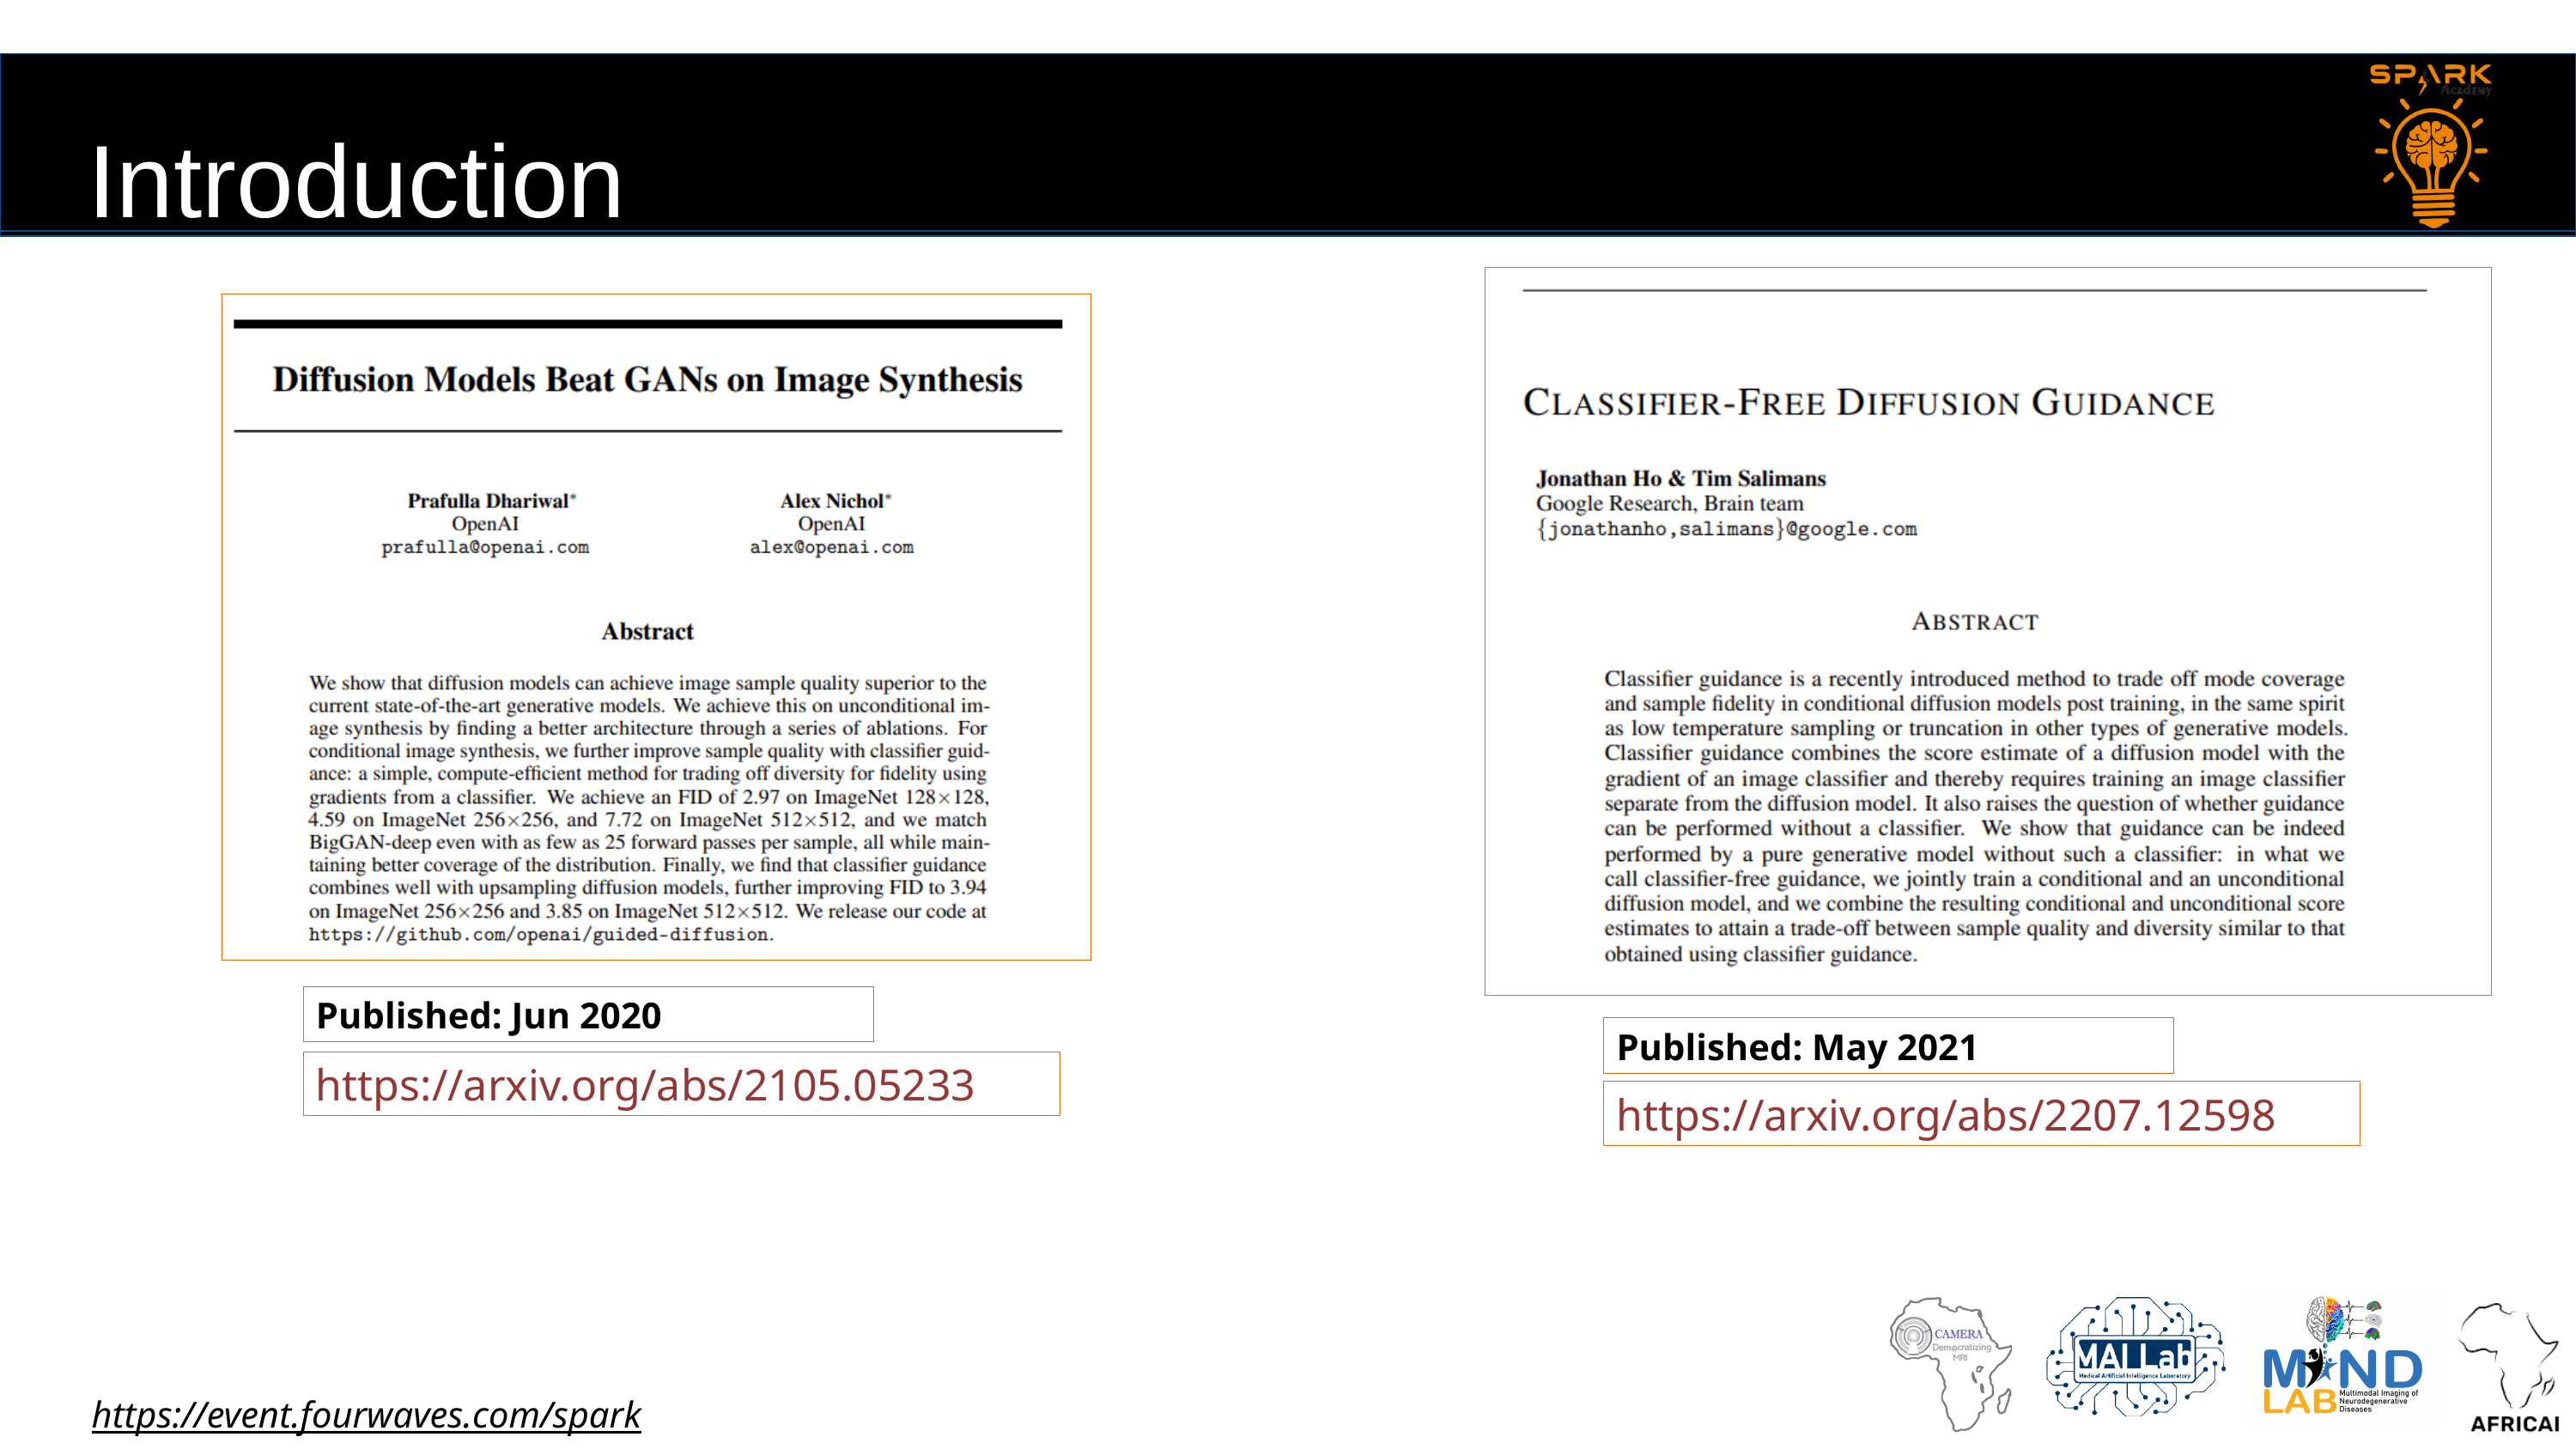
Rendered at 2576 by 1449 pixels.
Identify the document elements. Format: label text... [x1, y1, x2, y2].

text_box Published: May 2021 [1603, 1017, 2174, 1074]
text_box Published: Jun 2020 [303, 986, 874, 1042]
text_box https://event.fourwaves.com/spark [48, 1349, 685, 1442]
picture [1485, 267, 2493, 996]
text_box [1888, 1292, 2568, 1433]
picture [222, 294, 1091, 961]
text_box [0, 53, 2576, 237]
text_box https://arxiv.org/abs/2207.12598 [1603, 1081, 2360, 1146]
text_box https://arxiv.org/abs/2105.05233 [303, 1052, 1060, 1116]
